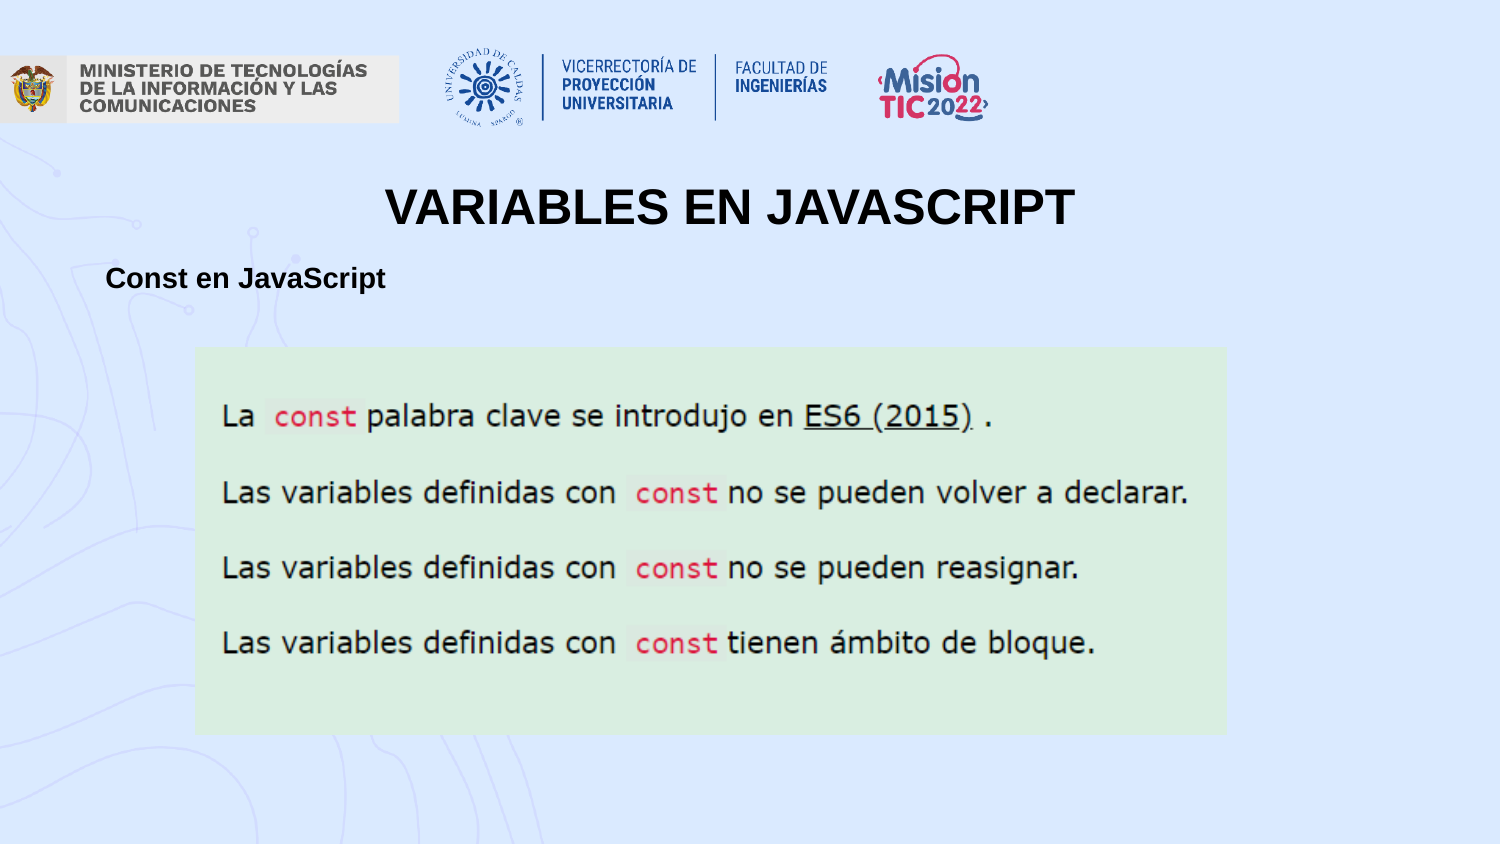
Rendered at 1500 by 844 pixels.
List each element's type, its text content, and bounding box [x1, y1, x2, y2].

text_box VARIABLES EN JAVASCRIPT [317, 167, 1143, 243]
picture [0, 0, 1500, 844]
text_box Const en JavaScript [90, 252, 1332, 302]
